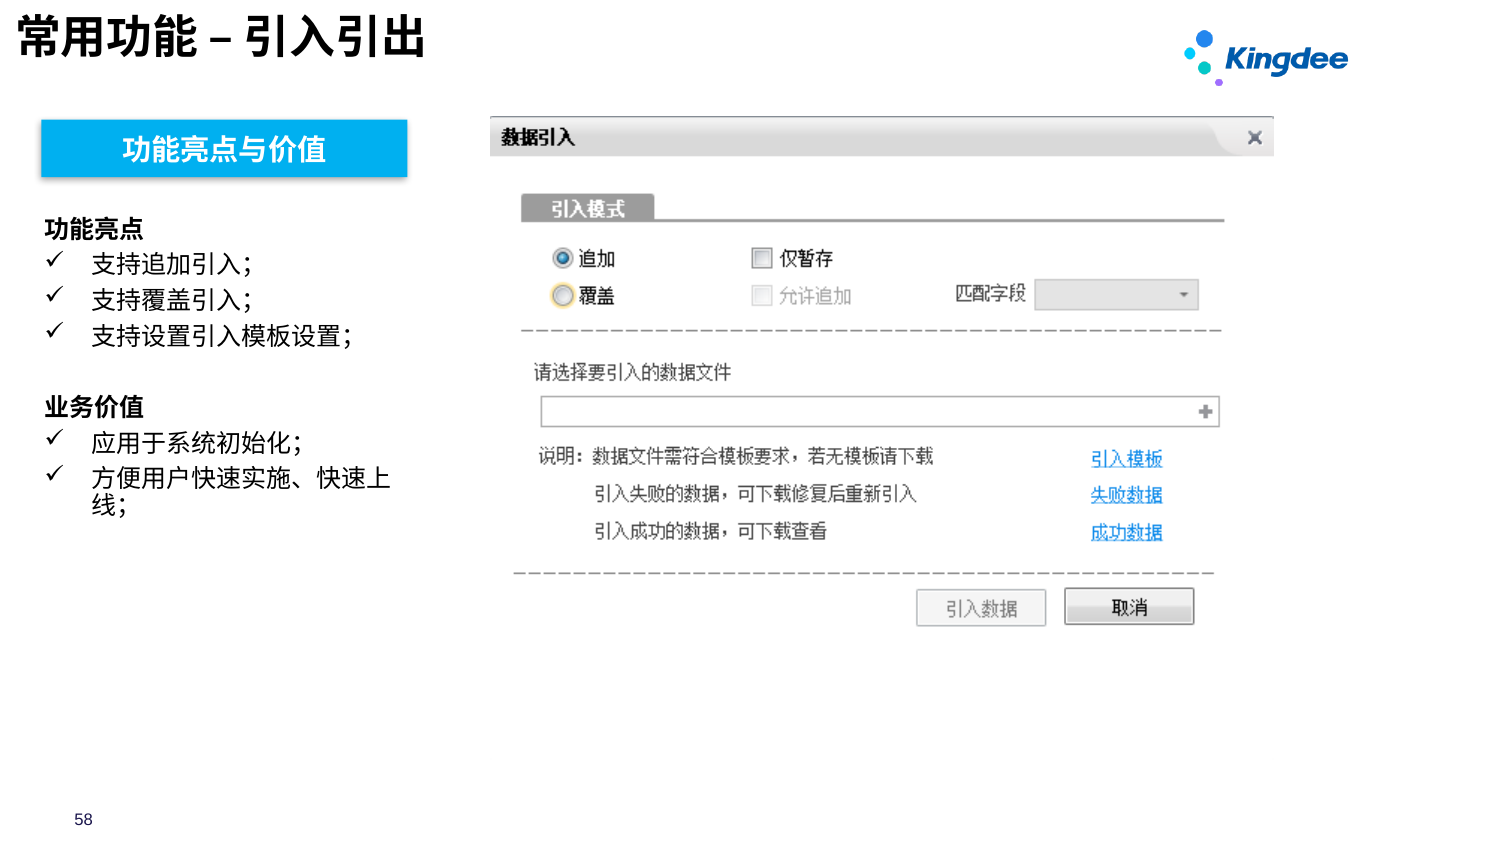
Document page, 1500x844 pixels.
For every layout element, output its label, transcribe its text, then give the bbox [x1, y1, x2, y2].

text_box 功能亮点 支持追加引入； 支持覆盖引入； 支持设置引入模板设置； 业务价值 应用于系统初始化； 方便用户快速实施、快速上线； [29, 209, 408, 739]
picture [489, 116, 1274, 761]
picture [1184, 30, 1354, 86]
text_box 功能亮点与价值 [41, 119, 408, 178]
text_box 常用功能 – 引入引出 [0, 0, 1099, 93]
